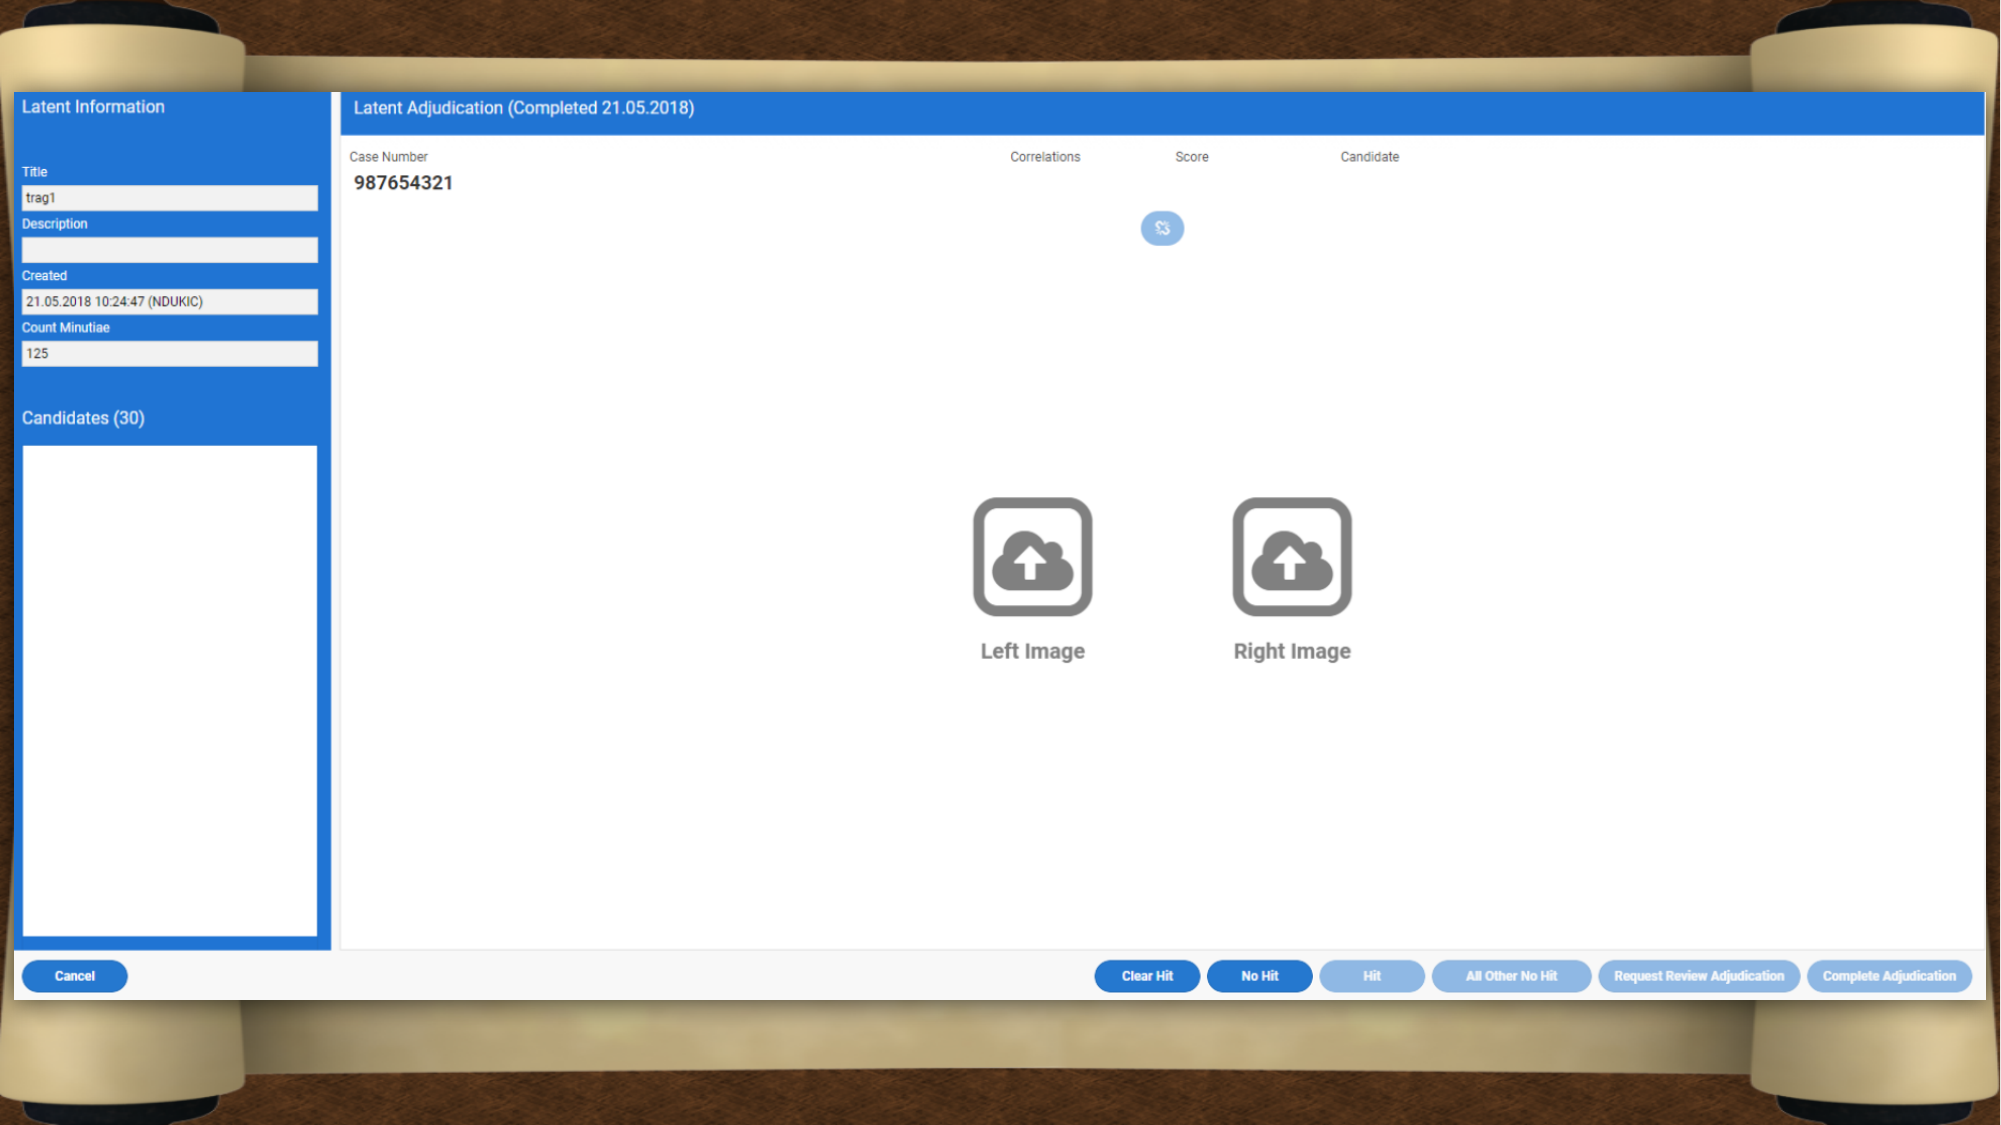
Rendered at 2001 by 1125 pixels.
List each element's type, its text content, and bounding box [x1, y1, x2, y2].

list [14, 92, 1986, 1000]
title Purpose Svrha [137, 59, 1863, 70]
picture [0, 0, 2001, 1125]
